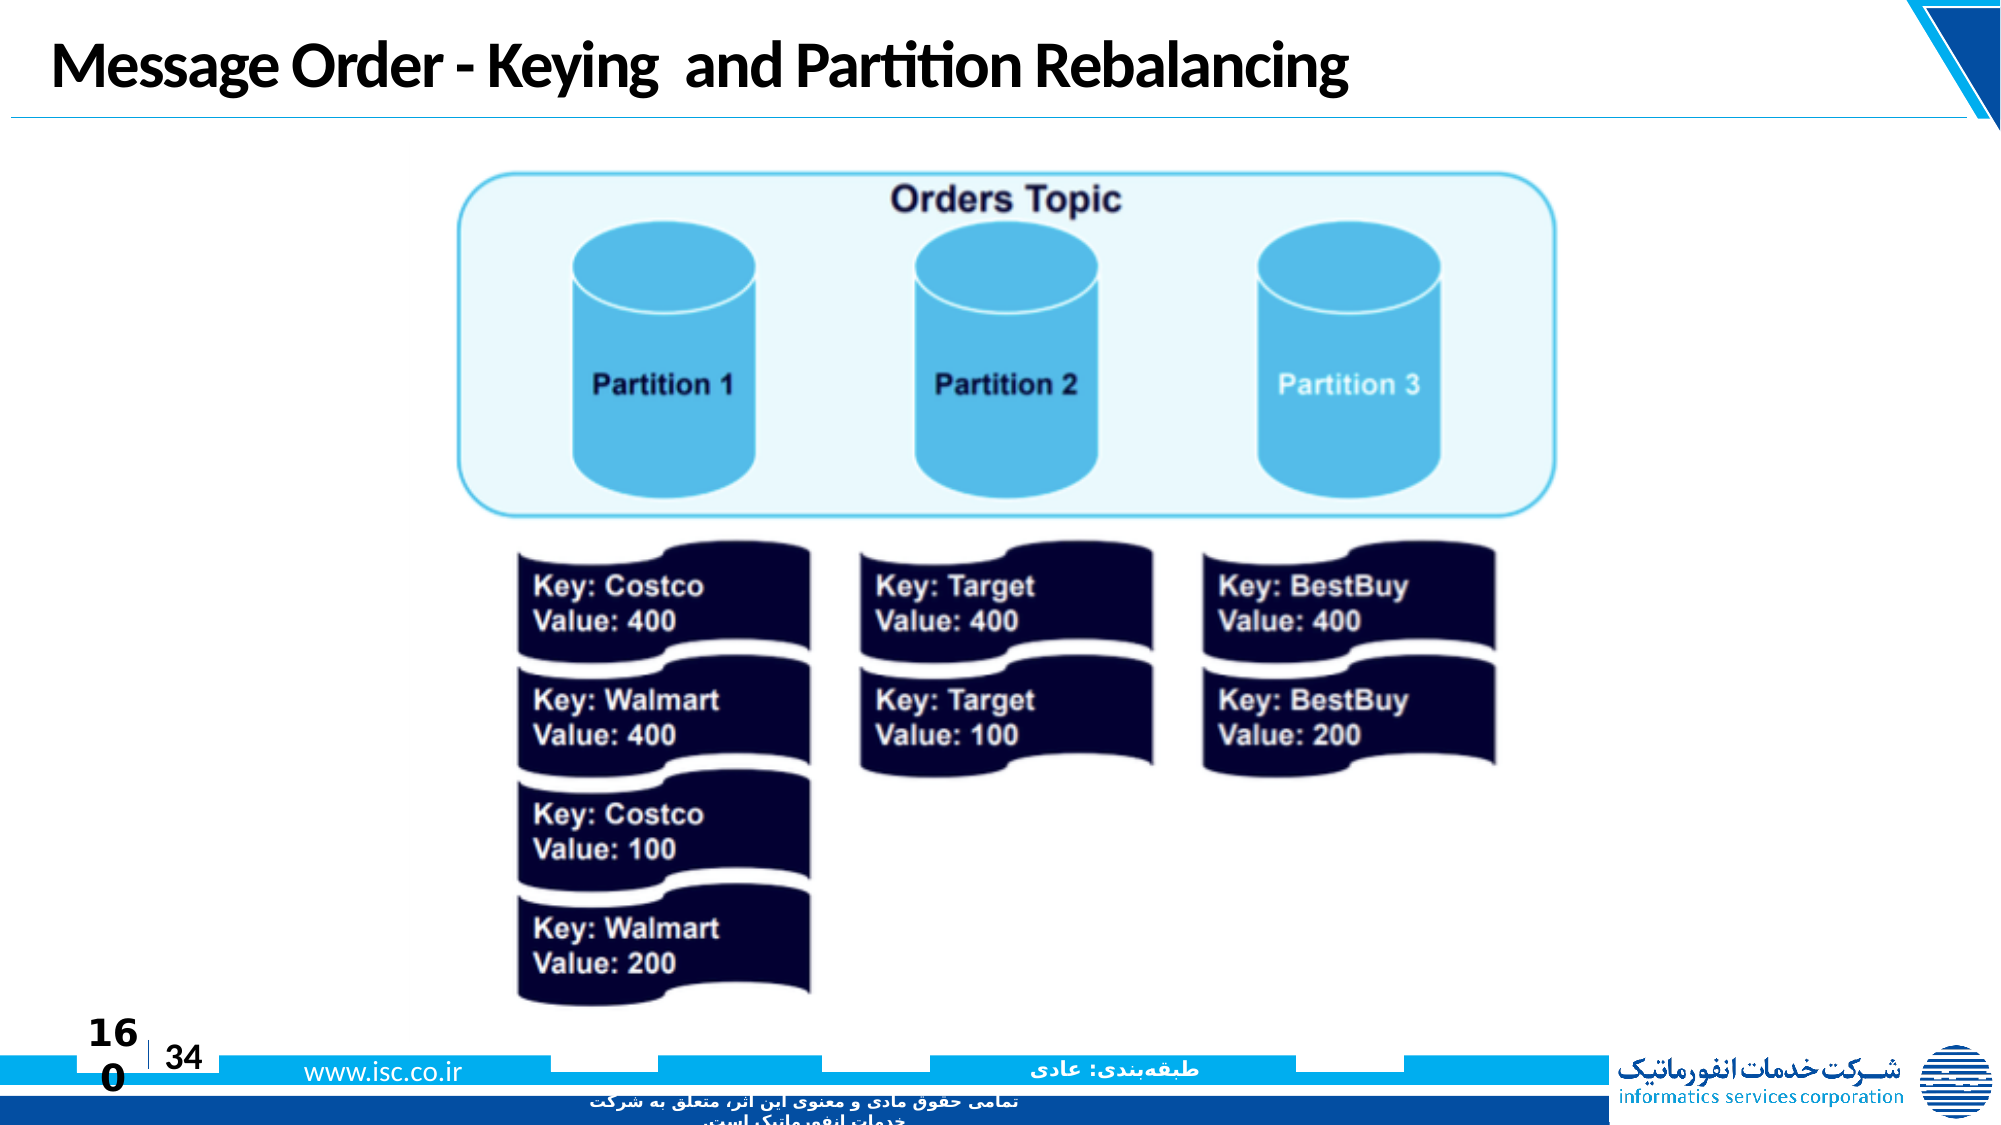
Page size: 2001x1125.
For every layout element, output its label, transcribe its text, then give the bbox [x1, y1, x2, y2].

title Message Order - Keying and Partition Rebalancing [35, 25, 1900, 97]
picture [408, 142, 1995, 1121]
